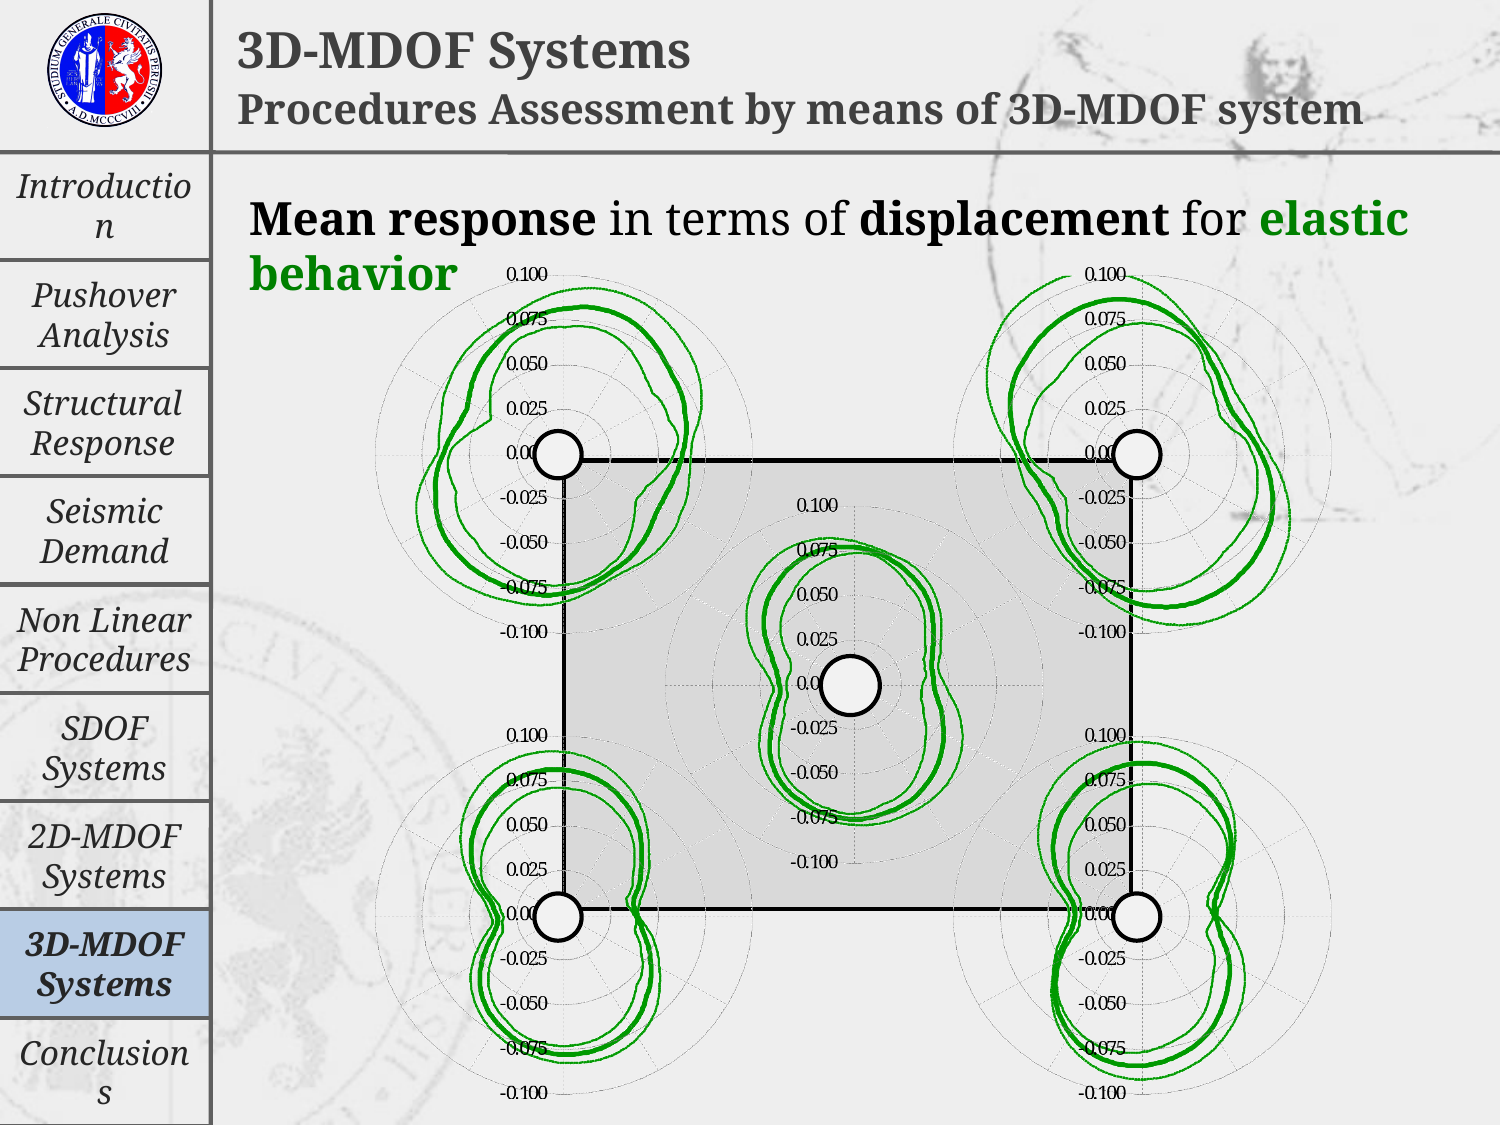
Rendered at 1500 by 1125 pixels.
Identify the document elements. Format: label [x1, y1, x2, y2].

text_box [0, 0, 1500, 1125]
picture [354, 265, 1347, 1099]
